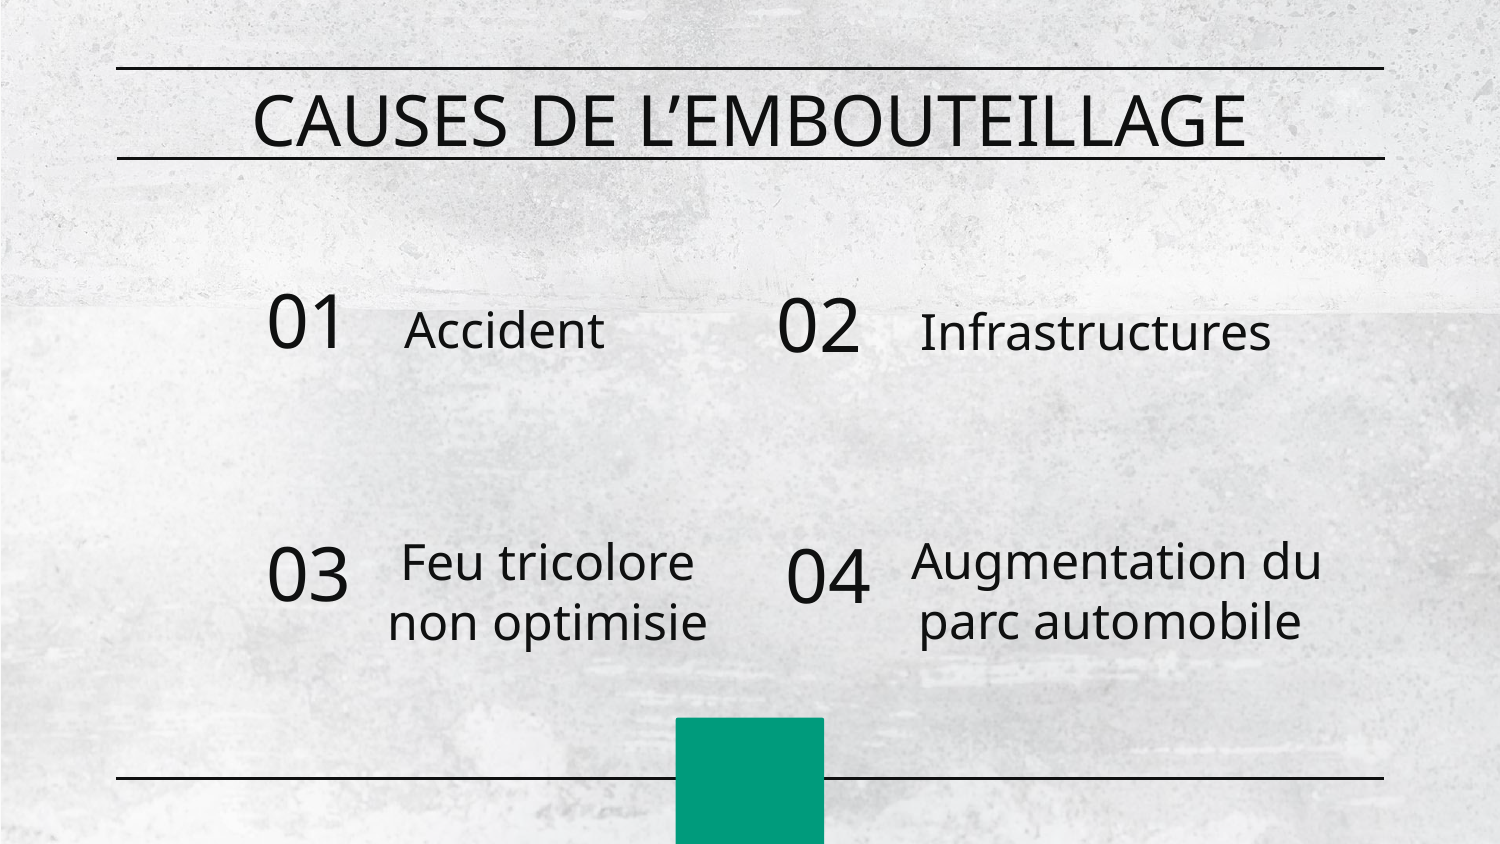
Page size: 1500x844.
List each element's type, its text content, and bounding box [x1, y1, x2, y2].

title Feu tricolore non optimisie [340, 536, 756, 644]
title Accident [296, 274, 714, 382]
title Augmentation du parc automobile [868, 536, 1367, 644]
text_box [675, 717, 825, 844]
text_box 03 [100, 517, 518, 625]
text_box 04 [620, 519, 1037, 627]
text_box 02 [611, 268, 1028, 377]
text_box 01 [100, 264, 518, 372]
title Infrastructures [888, 276, 1305, 384]
title CAUSES DE L’EMBOUTEILLAGE [117, 60, 1383, 155]
